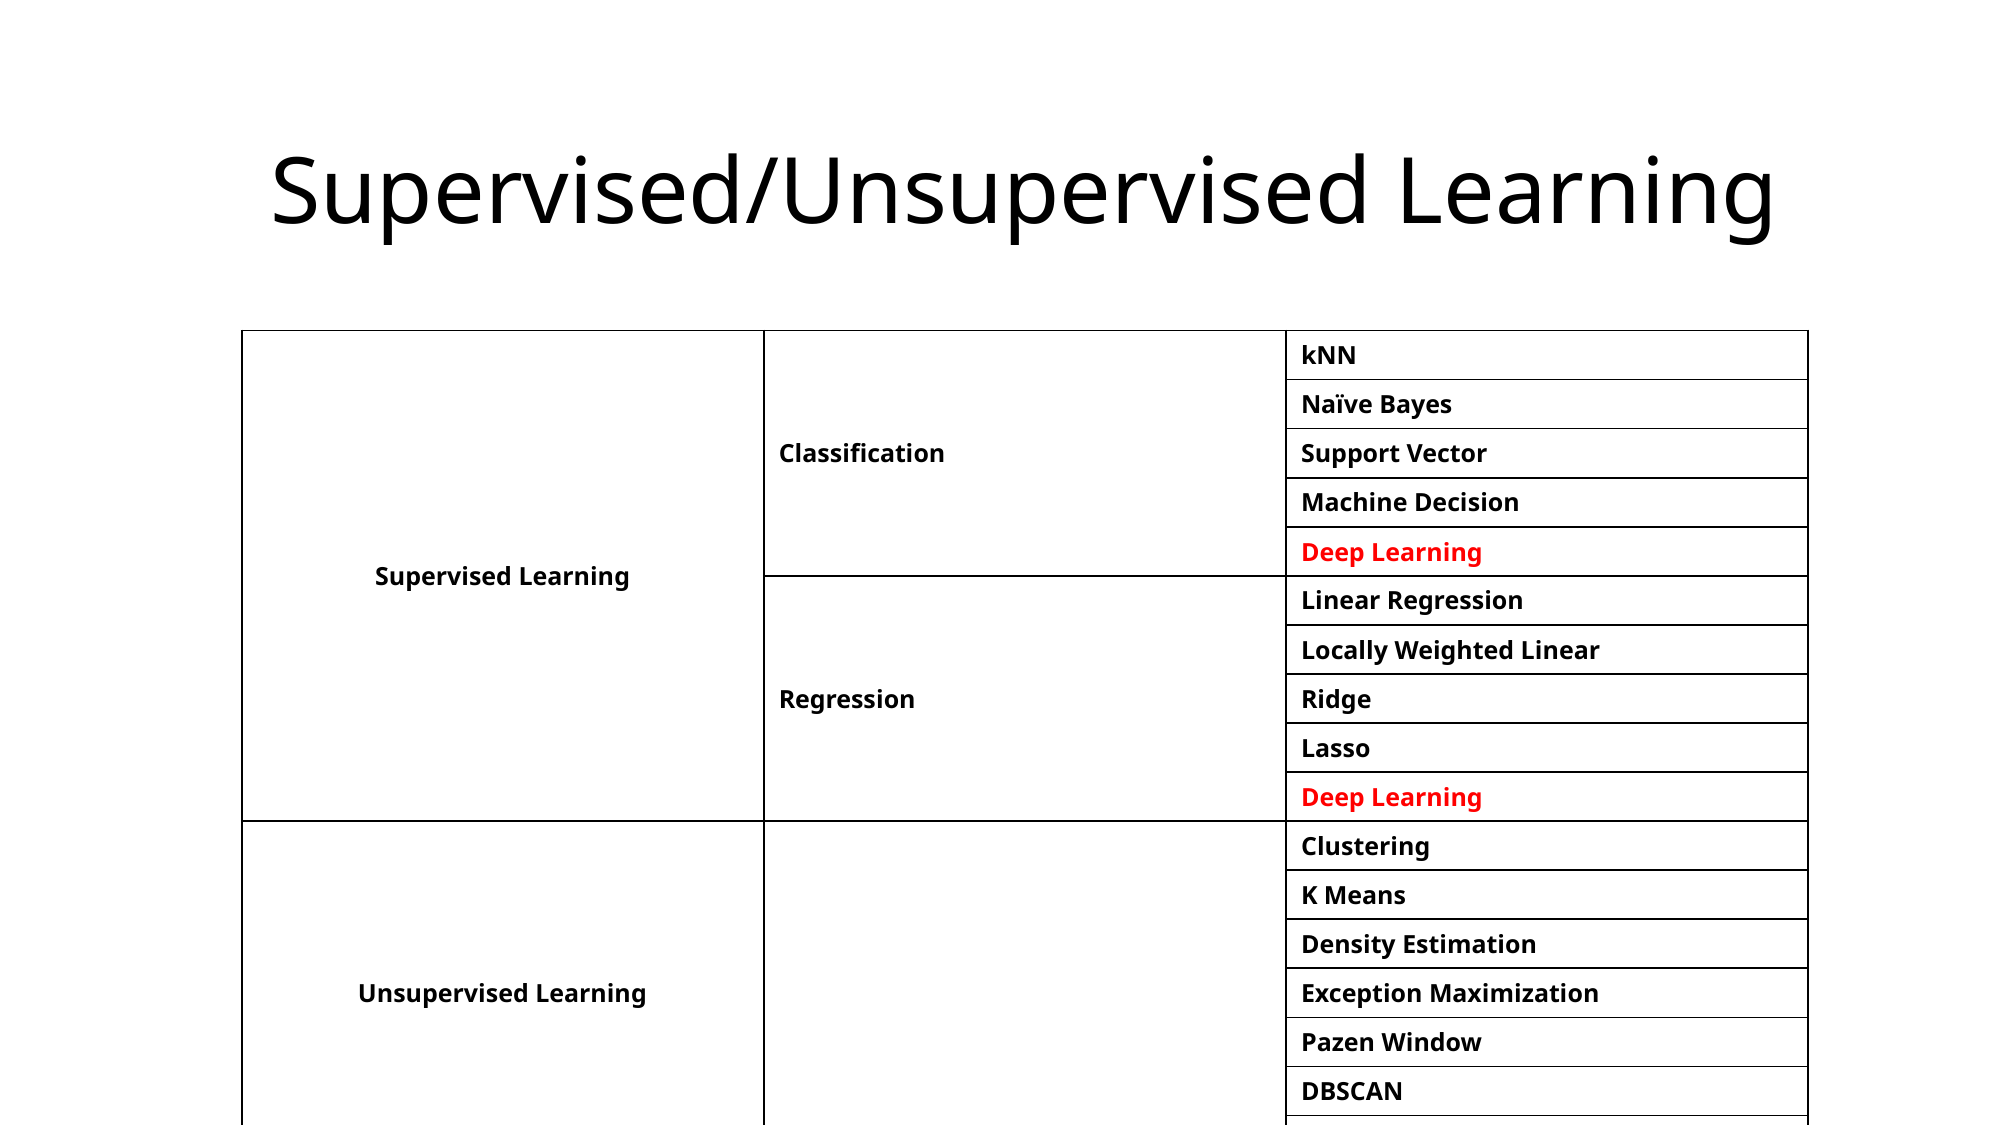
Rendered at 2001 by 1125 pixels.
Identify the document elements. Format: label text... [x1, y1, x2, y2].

table_cell Deep Learning [1287, 1116, 1807, 1125]
table_cell Locally Weighted Linear [1287, 626, 1807, 673]
text_box Supervised/Unsupervised Learning [162, 84, 1888, 303]
table_header Supervised Learning [243, 331, 763, 820]
table_cell Clustering [1287, 822, 1807, 869]
table_cell Ridge [1287, 675, 1807, 722]
table_cell Lasso [1287, 724, 1807, 771]
table_cell Machine Decision [1287, 479, 1807, 526]
table_cell Linear Regression [1287, 577, 1807, 624]
table_cell Density Estimation [1287, 920, 1807, 967]
table_cell Unsupervised Learning [243, 822, 763, 1125]
table_header Classification [765, 331, 1285, 575]
table_cell [765, 822, 1285, 1125]
table_header kNN [1287, 331, 1807, 379]
table_cell Naïve Bayes [1287, 380, 1807, 428]
table_cell DBSCAN [1287, 1067, 1807, 1115]
table_cell Deep Learning [1287, 528, 1807, 575]
table_cell Regression [765, 577, 1285, 820]
table_cell Exception Maximization [1287, 969, 1807, 1017]
table_cell Deep Learning [1287, 773, 1807, 820]
table_cell Support Vector [1287, 429, 1807, 477]
table_cell Pazen Window [1287, 1018, 1807, 1066]
table_cell K Means [1287, 871, 1807, 918]
